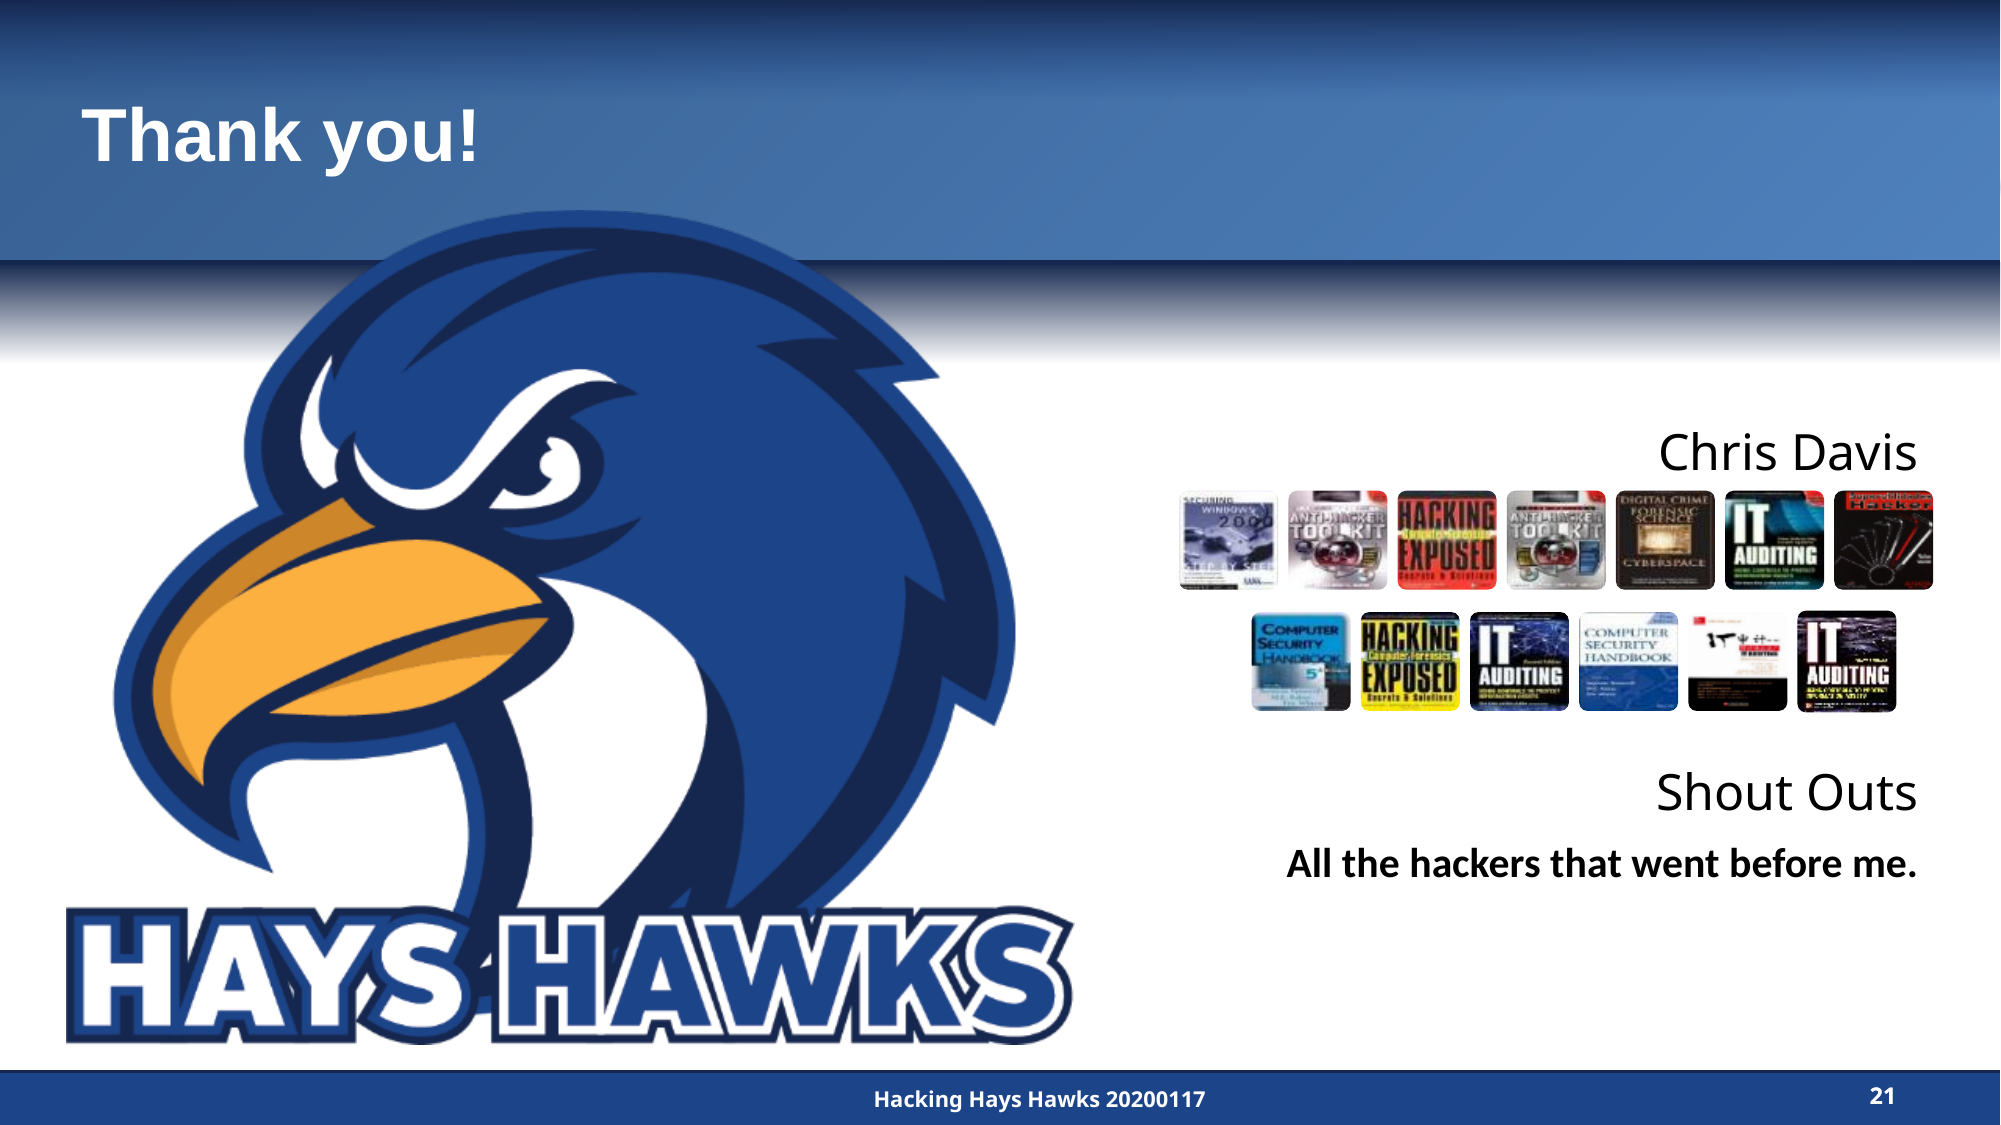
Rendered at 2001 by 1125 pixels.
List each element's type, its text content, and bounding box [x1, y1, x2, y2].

list All the hackers that went before me. [799, 827, 1934, 1051]
picture [66, 210, 1075, 1045]
slide_number 21 [1800, 1076, 1967, 1120]
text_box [1179, 490, 1934, 713]
list Chris Davis [799, 409, 1934, 489]
list Shout Outs [799, 749, 1935, 829]
